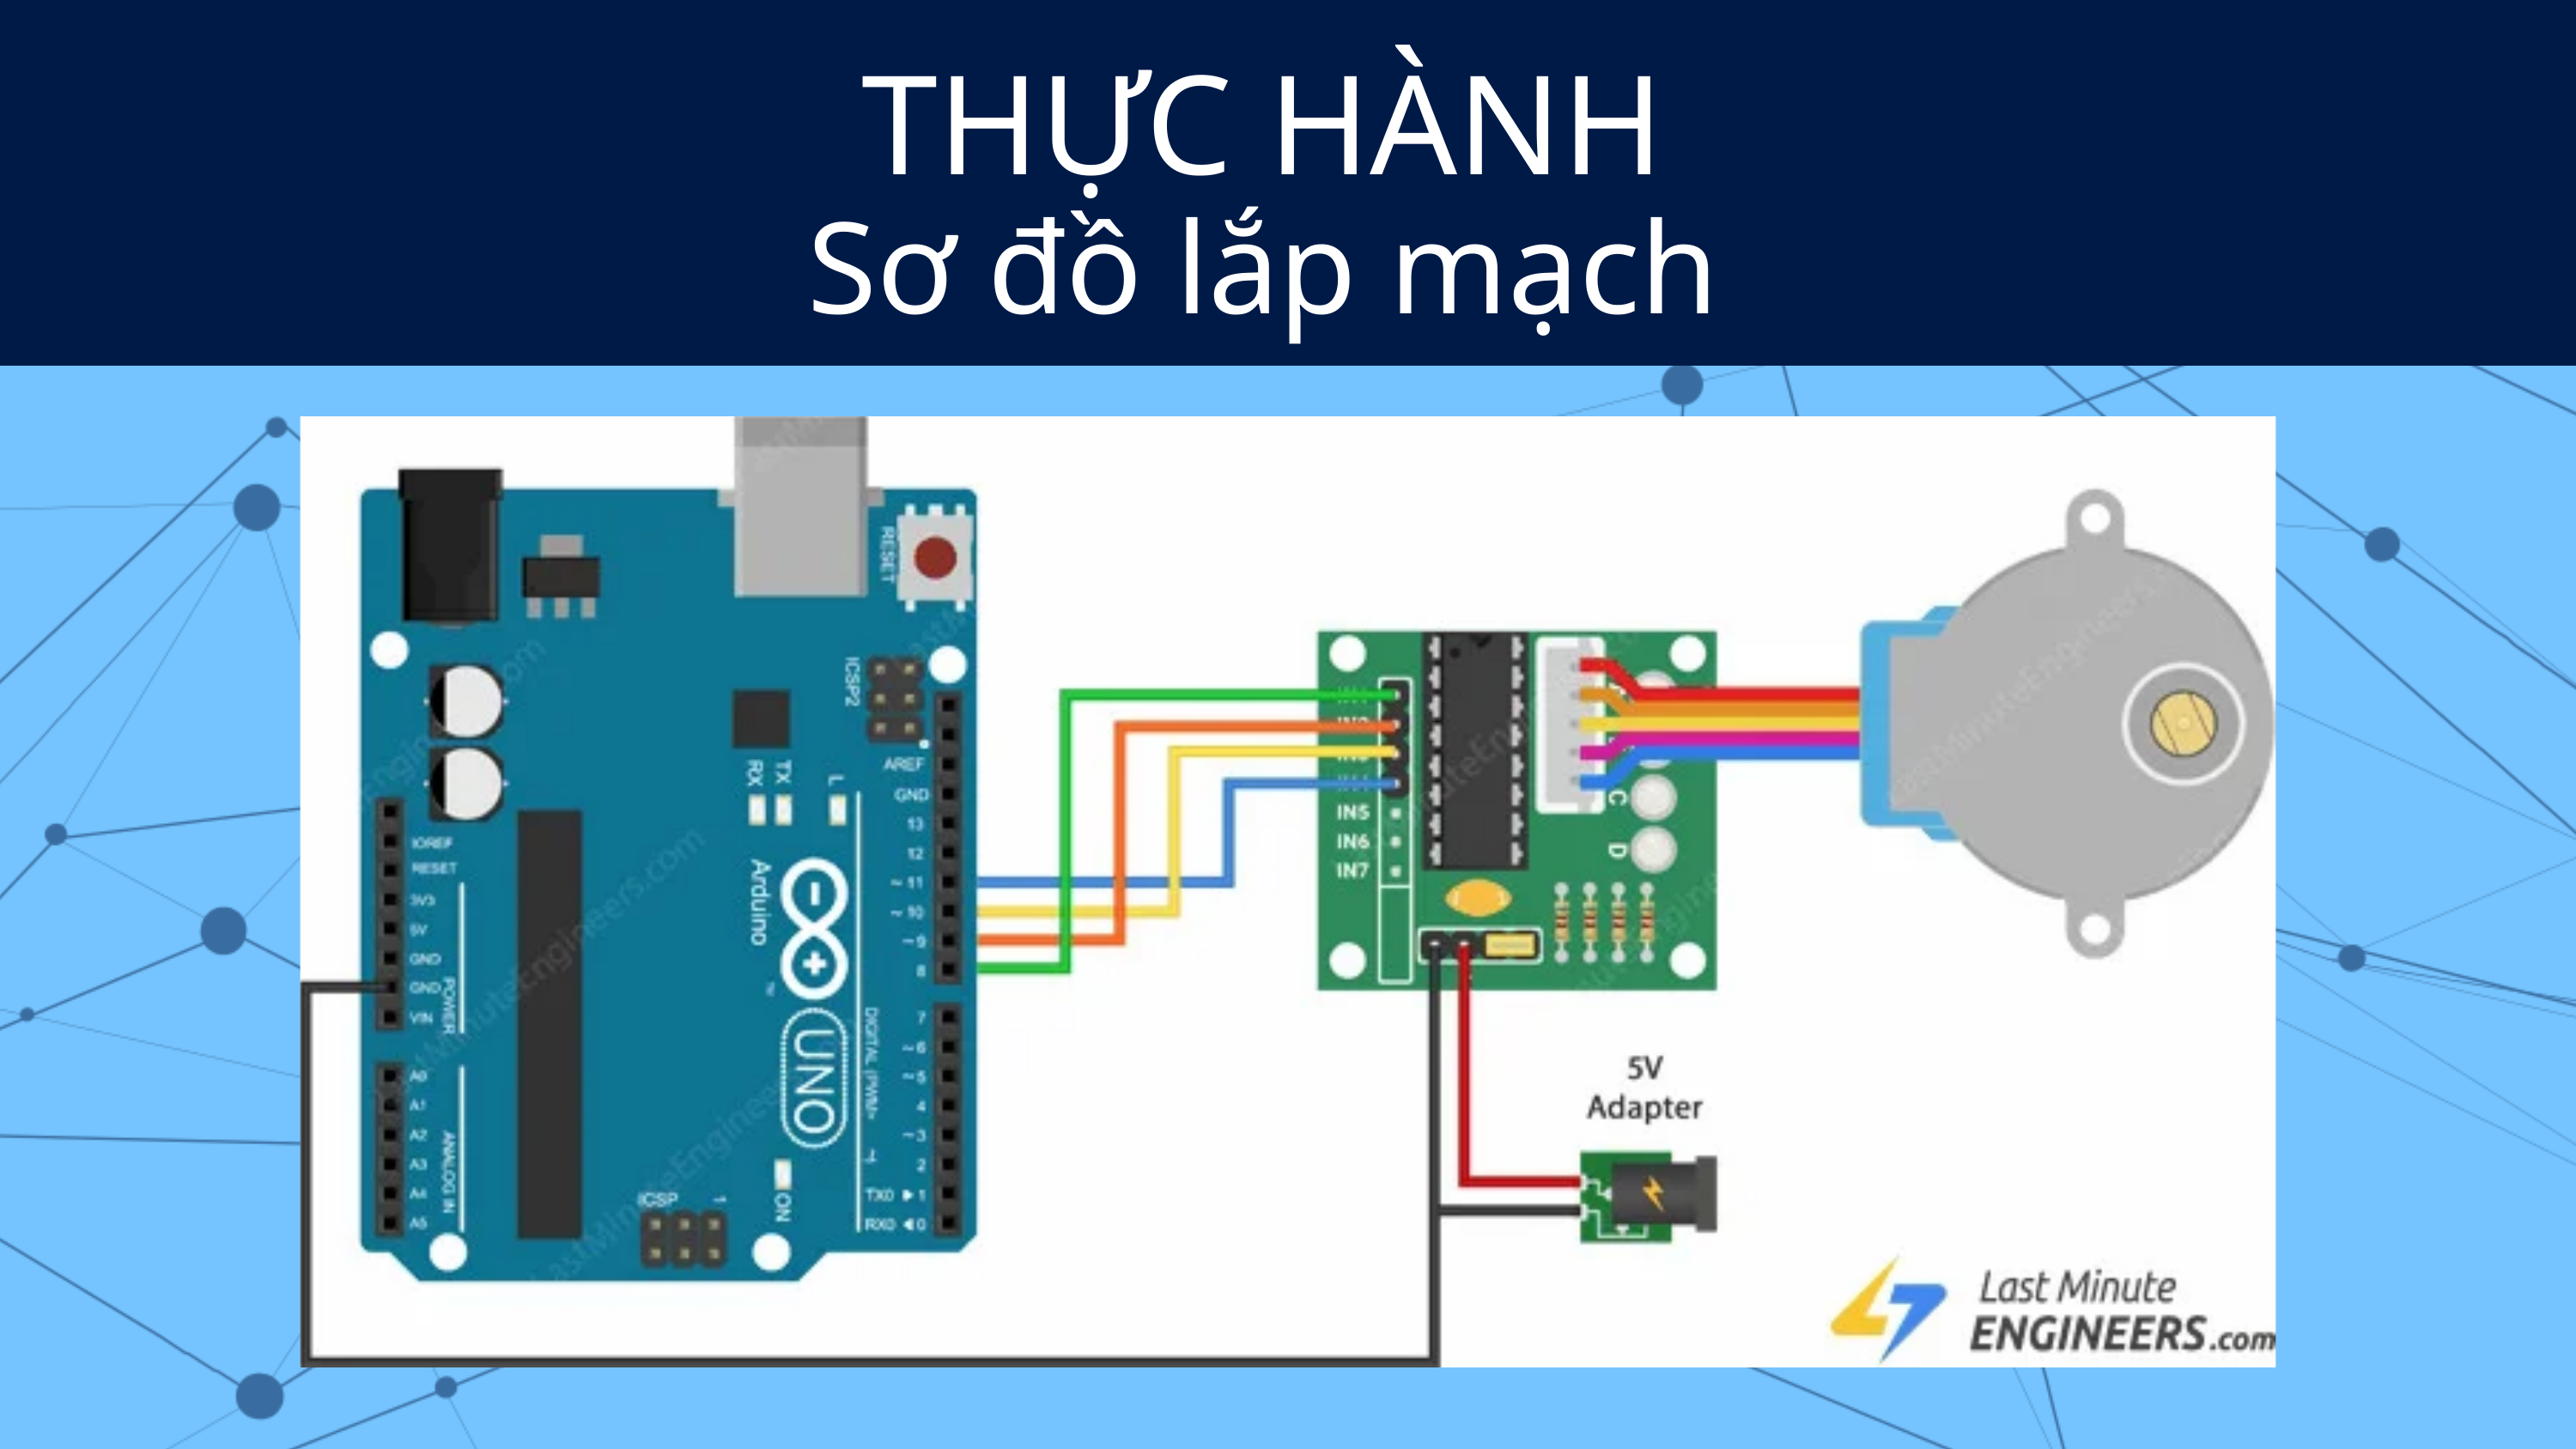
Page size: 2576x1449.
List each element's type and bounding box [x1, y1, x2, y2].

text_box [0, 375, 2576, 1449]
text_box [300, 416, 2276, 1367]
text_box [0, 0, 2576, 366]
